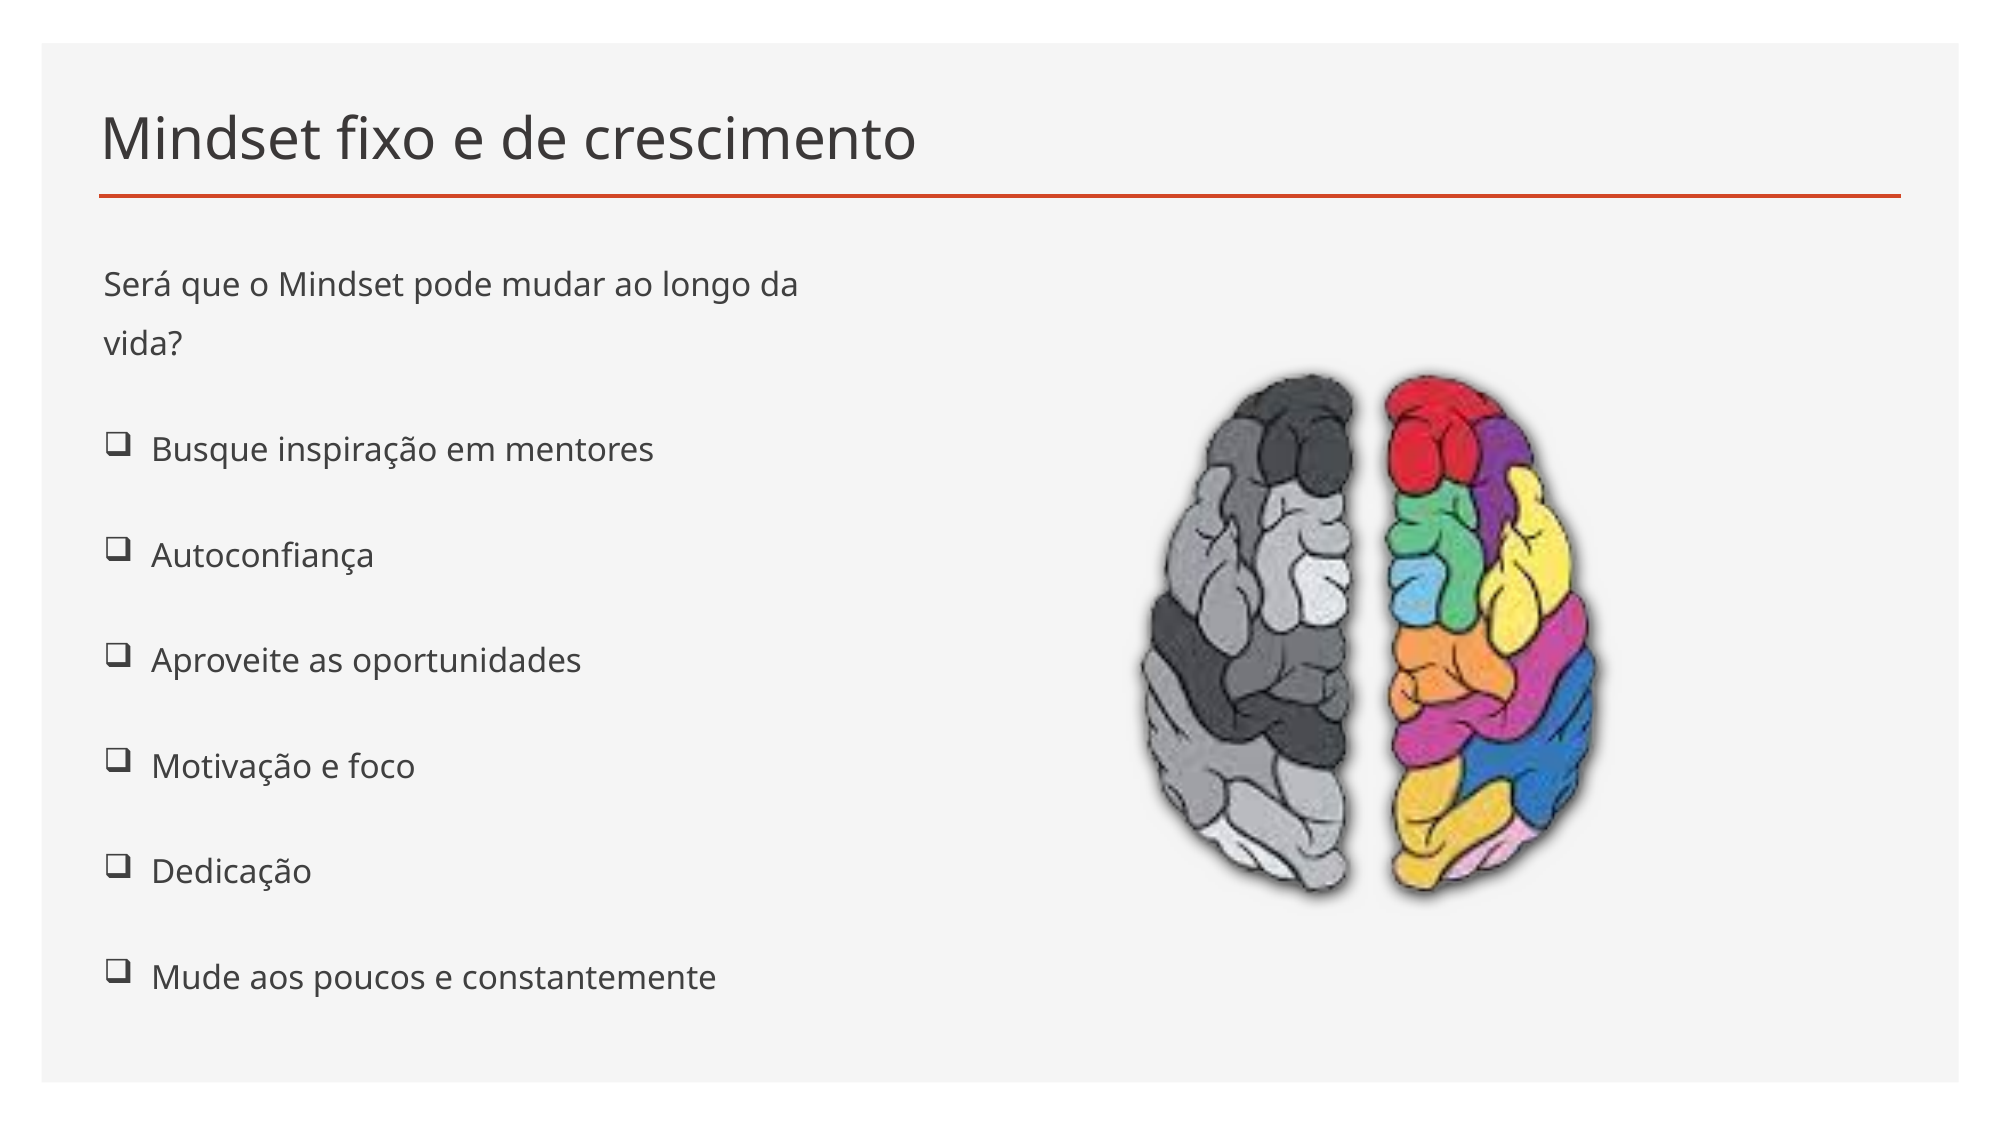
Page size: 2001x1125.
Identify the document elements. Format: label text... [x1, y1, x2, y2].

list Será que o Mindset pode mudar ao longo da vida? Busque inspiração em mentores Autoconfiança Aproveite as oportunidades Motivação e foco Dedicação Mude aos poucos e constantemente [88, 235, 900, 1052]
picture [827, 362, 1916, 907]
title Mindset fixo e de crescimento [85, 73, 1214, 179]
